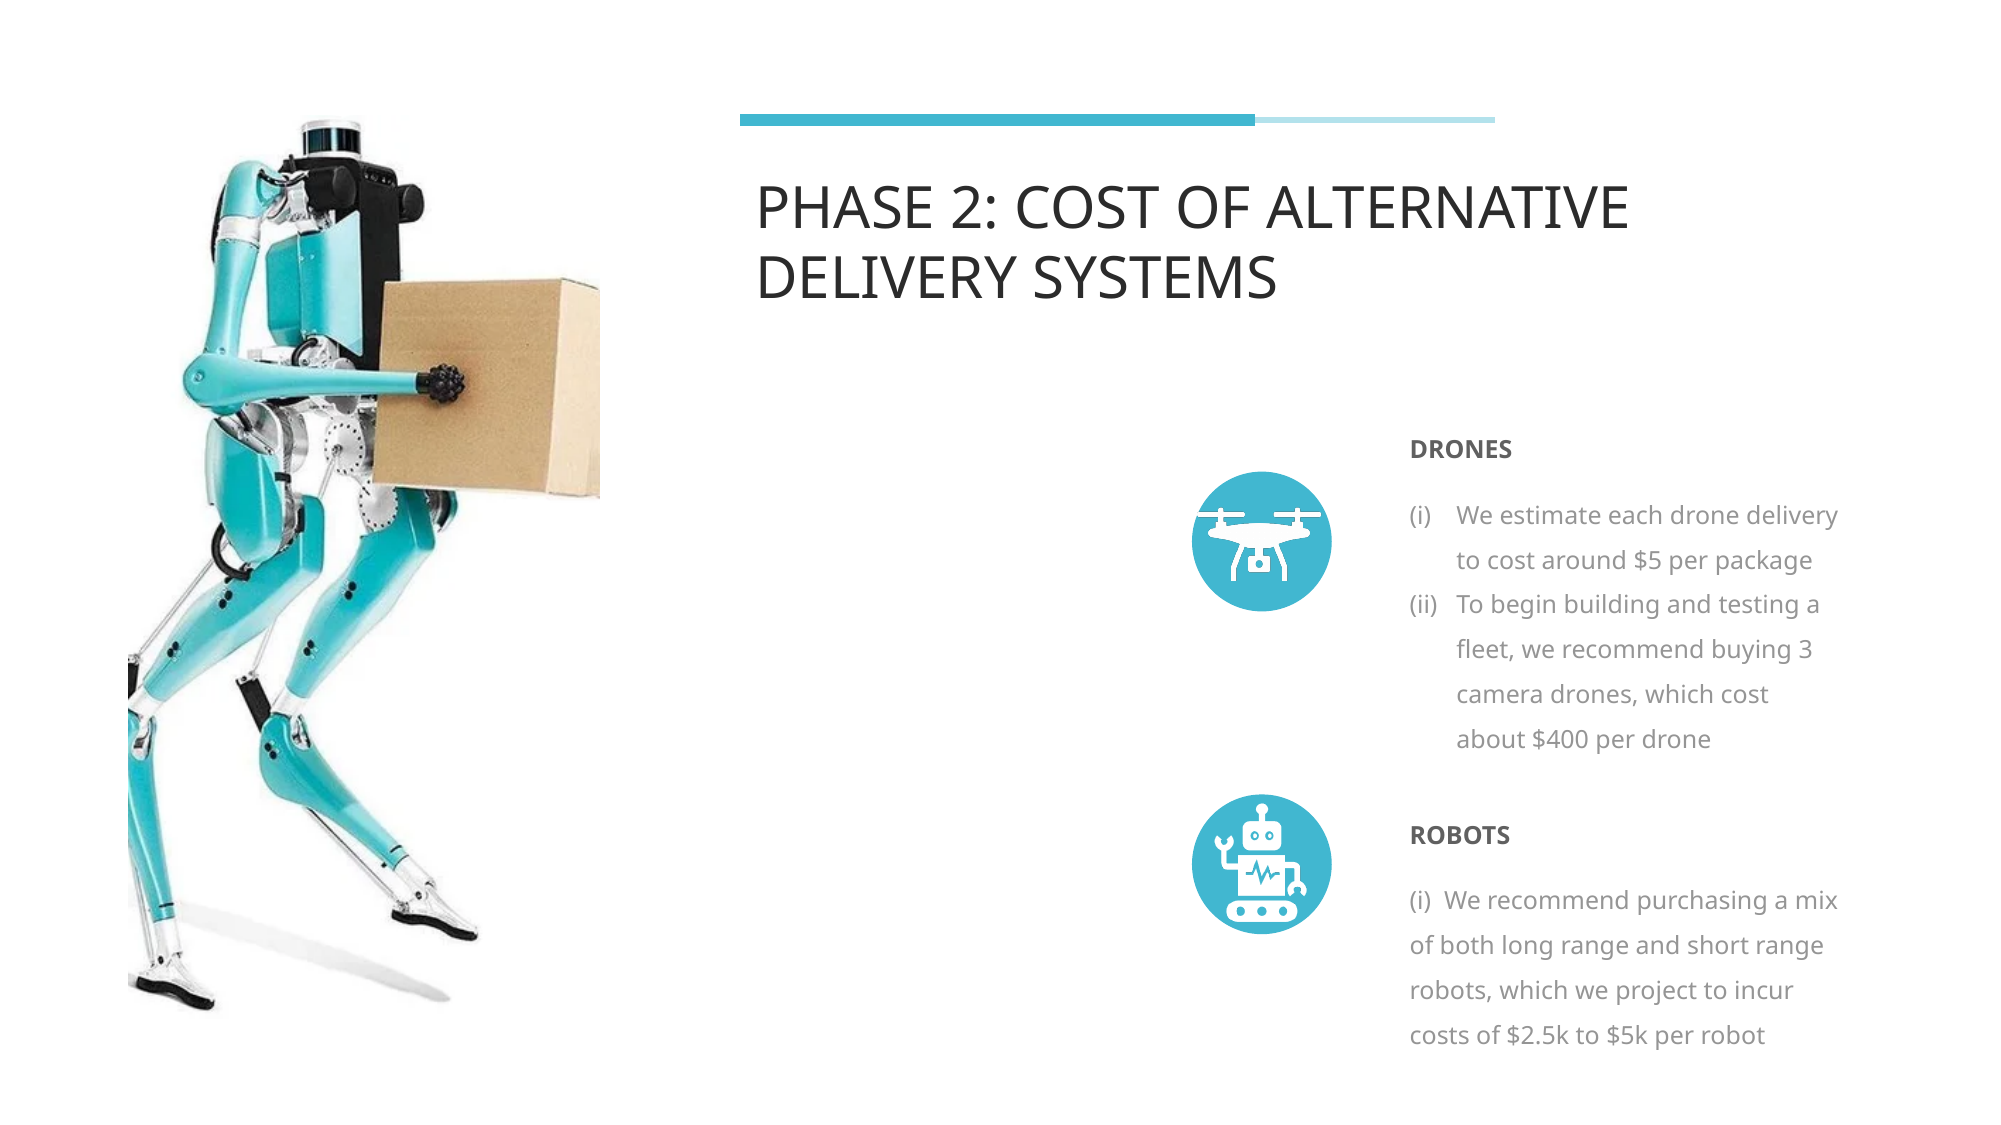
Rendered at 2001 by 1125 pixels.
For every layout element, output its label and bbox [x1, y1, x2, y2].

text_box [1327, 513, 1333, 570]
text_box [1394, 796, 1855, 1055]
picture [1191, 476, 1327, 612]
text_box [740, 120, 1715, 320]
picture [128, 115, 600, 1019]
text_box [1394, 411, 1855, 760]
picture [1191, 794, 1332, 935]
text_box [1234, 470, 1290, 476]
